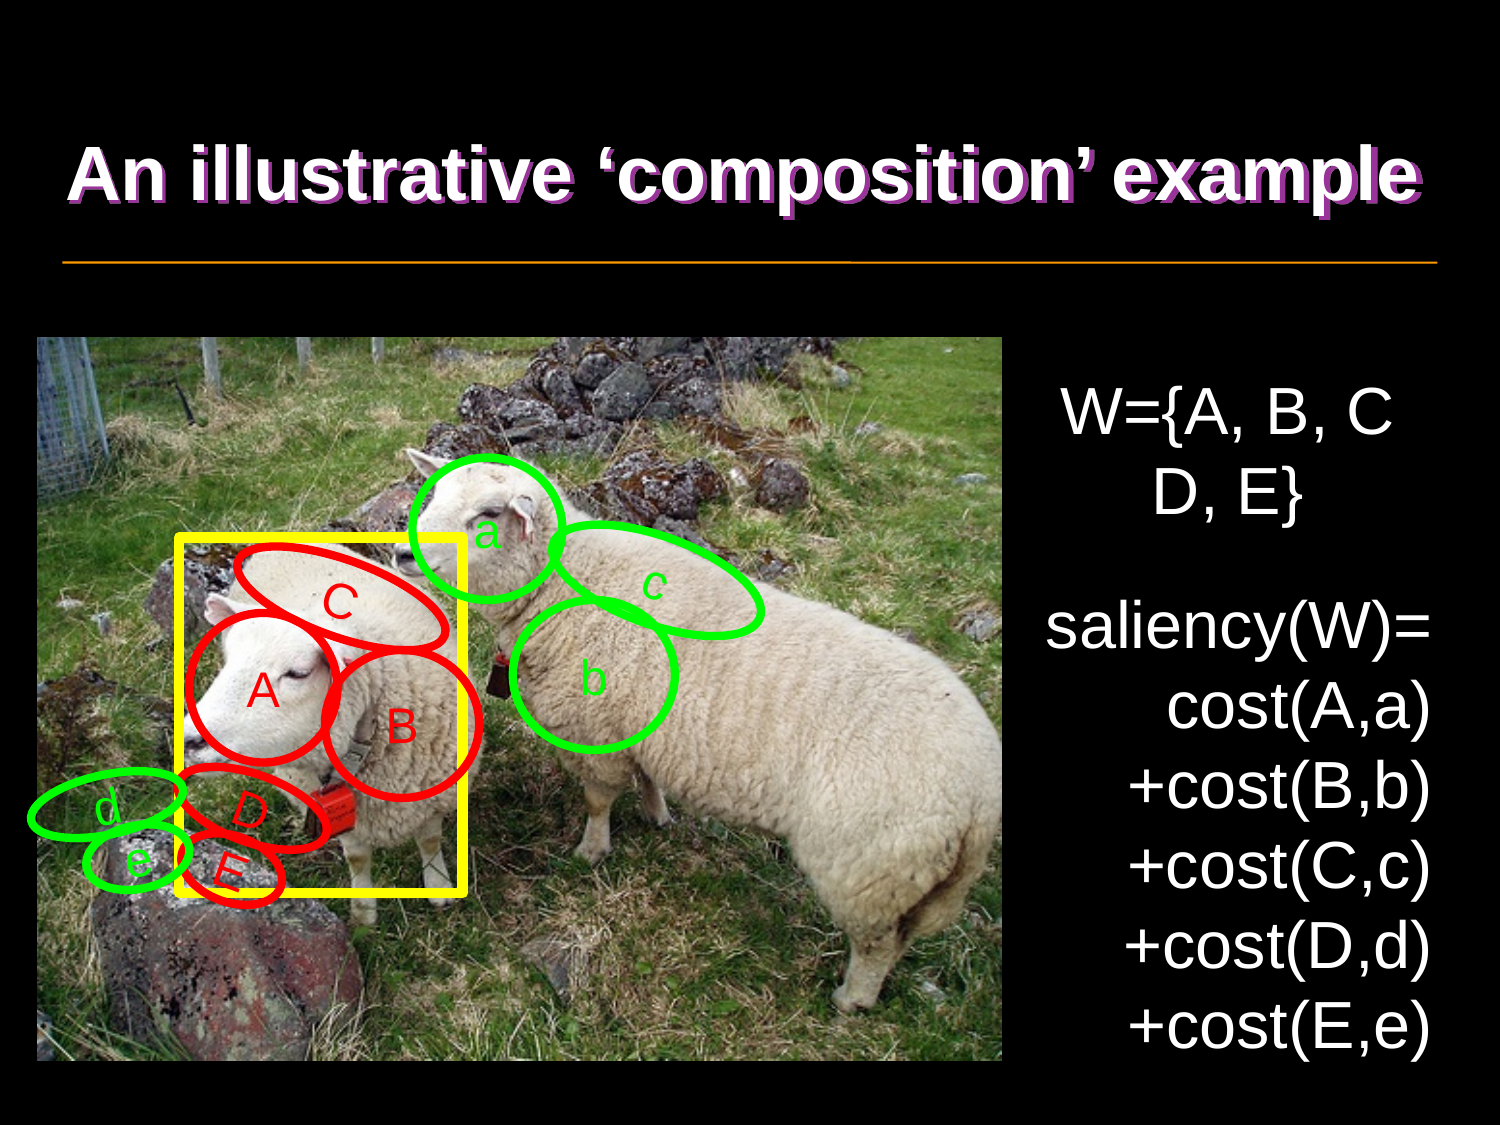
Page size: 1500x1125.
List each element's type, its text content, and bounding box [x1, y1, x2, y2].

text_box saliency(W)= cost(A,a) +cost(B,b) +cost(C,c) +cost(D,d) +cost(E,e) [1030, 574, 1449, 1070]
title An illustrative ‘composition’ example [50, 69, 1450, 270]
text_box W={A, B, C D, E} [1045, 360, 1411, 536]
text_box d [28, 808, 32, 827]
picture [37, 337, 1002, 1061]
